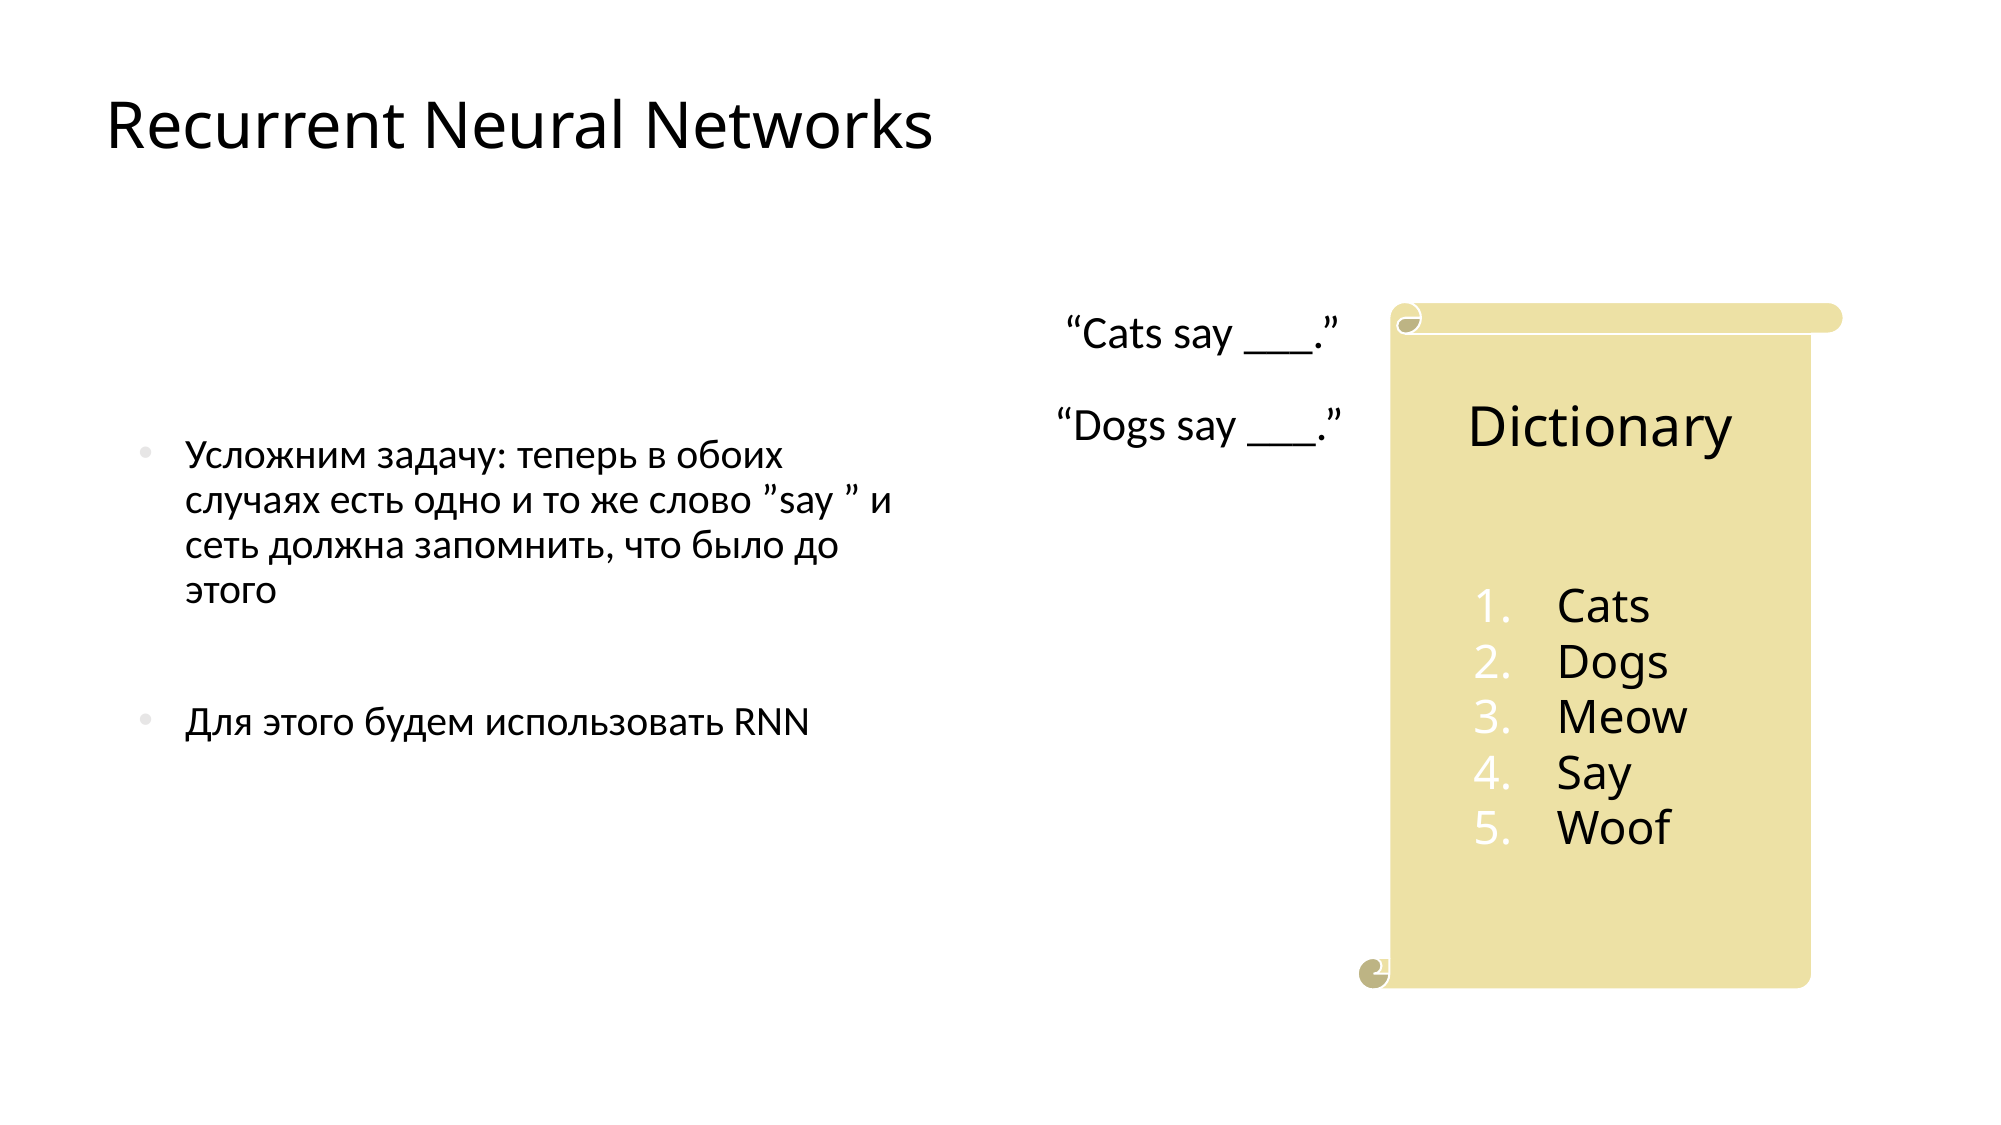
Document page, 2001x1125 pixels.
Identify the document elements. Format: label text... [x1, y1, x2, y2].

text_box Dictionary [1356, 300, 1845, 991]
text_box Cats Dogs Meow Say Woof [1458, 568, 1780, 912]
list Усложним задачу: теперь в обоих случаях есть одно и то же слово ”say ” и сеть должна запомнить, что было до этого Для этого будем использовать RNN [123, 424, 923, 847]
title Recurrent Neural Networks [90, 73, 1910, 182]
text_box “Cats say ___.” [1048, 300, 1356, 367]
text_box “Dogs say ___.” [1038, 392, 1360, 458]
